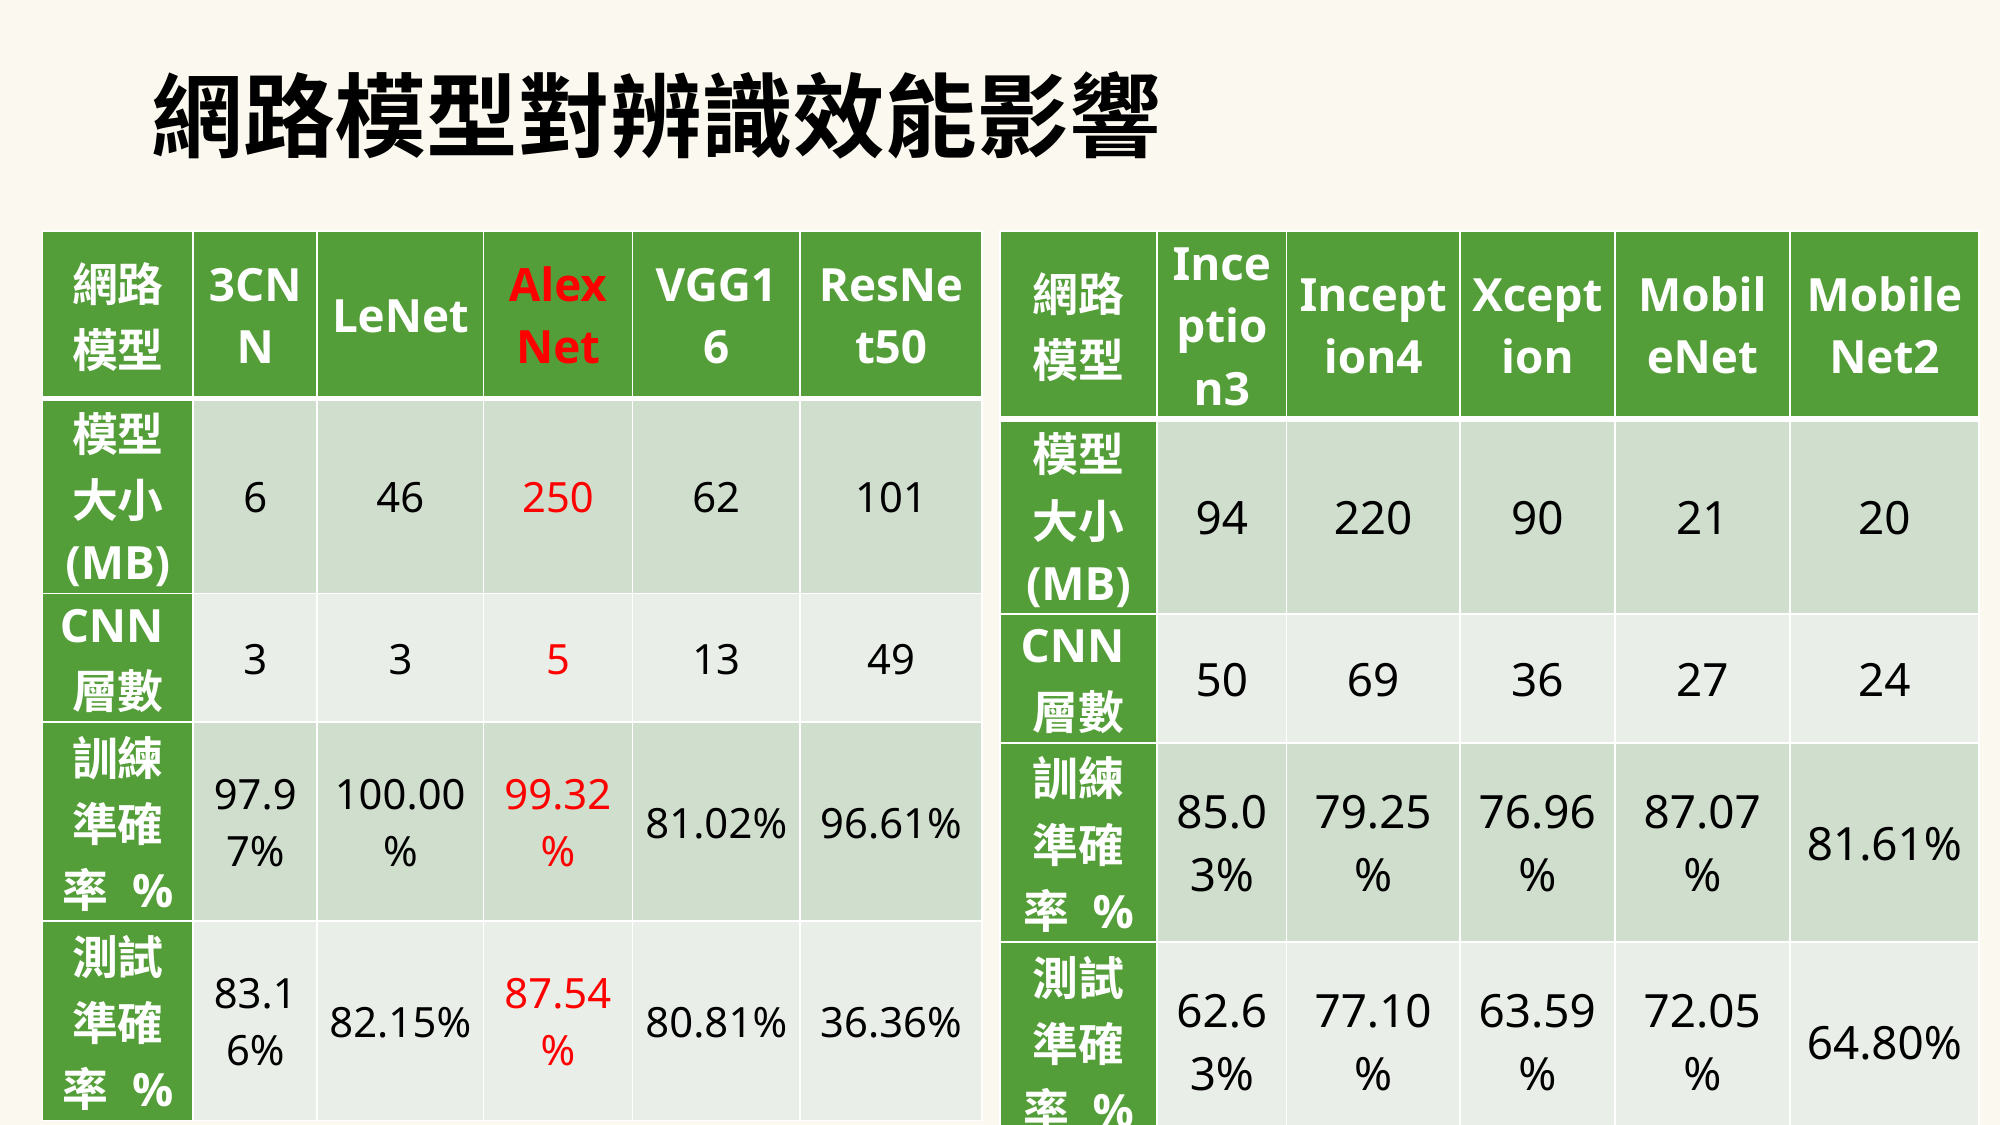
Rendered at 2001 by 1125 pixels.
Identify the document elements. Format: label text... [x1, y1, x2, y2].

table_cell 訓練準確率 % [1001, 744, 1156, 941]
table_header 3CNN [194, 232, 316, 396]
table_cell 69 [1287, 615, 1459, 742]
table_cell 27 [1616, 615, 1789, 742]
table_cell CNN層數 [1001, 615, 1156, 742]
table_cell 250 [484, 401, 632, 593]
table_cell 83.16% [194, 922, 316, 1120]
table_cell 5 [484, 594, 632, 721]
table_cell 87.54% [484, 922, 632, 1120]
table_cell 36 [1461, 615, 1614, 742]
table_cell 64.80% [1791, 943, 1978, 1125]
table_header MobileNet2 [1791, 232, 1978, 416]
table_header Inception4 [1287, 232, 1459, 416]
table_cell 79.25% [1287, 744, 1459, 941]
table_cell 99.32% [484, 723, 632, 920]
table_cell CNN層數 [43, 594, 192, 721]
table_cell 100.00% [318, 723, 483, 920]
table_header ResNet50 [801, 232, 981, 396]
text_box 網路模型對辨識效能影響 [136, 51, 1686, 177]
table_cell 72.05% [1616, 943, 1789, 1125]
table_cell 85.03% [1158, 744, 1286, 941]
table_cell 90 [1461, 422, 1614, 613]
table_cell 3 [318, 594, 483, 721]
table_cell 模型大小 (MB) [1001, 422, 1156, 613]
table_cell 81.61% [1791, 744, 1978, 941]
table_cell 101 [801, 401, 981, 593]
table_cell 62.63% [1158, 943, 1286, 1125]
table_cell 50 [1158, 615, 1286, 742]
table_cell 36.36% [801, 922, 981, 1120]
table_header LeNet [318, 232, 483, 396]
table_cell 96.61% [801, 723, 981, 920]
table_cell 46 [318, 401, 483, 593]
table_cell 49 [801, 594, 981, 721]
table_cell 94 [1158, 422, 1286, 613]
table_cell 模型大小 (MB) [43, 401, 192, 593]
table_header 網路模型 [43, 232, 192, 396]
table_cell 62 [633, 401, 799, 593]
table_header AlexNet [484, 232, 632, 396]
table_header MobileNet [1616, 232, 1789, 416]
table_cell 測試準確率 % [43, 922, 192, 1120]
table_cell 77.10% [1287, 943, 1459, 1125]
table_cell 87.07% [1616, 744, 1789, 941]
table_header VGG16 [633, 232, 799, 396]
table_cell 220 [1287, 422, 1459, 613]
table_cell 20 [1791, 422, 1978, 613]
table_cell 24 [1791, 615, 1978, 742]
table_cell 6 [194, 401, 316, 593]
table_cell 76.96% [1461, 744, 1614, 941]
table_cell 80.81% [633, 922, 799, 1120]
table_cell 測試準確率 % [1001, 943, 1156, 1125]
table_header 網路模型 [1001, 232, 1156, 416]
table_cell 21 [1616, 422, 1789, 613]
table_header Xception [1461, 232, 1614, 416]
table_cell 81.02% [633, 723, 799, 920]
table_header Inception3 [1158, 232, 1286, 416]
table_cell 13 [633, 594, 799, 721]
table_cell 63.59% [1461, 943, 1614, 1125]
table_cell 3 [194, 594, 316, 721]
table_cell 訓練準確率 % [43, 723, 192, 920]
table_cell 97.97% [194, 723, 316, 920]
table_cell 82.15% [318, 922, 483, 1120]
